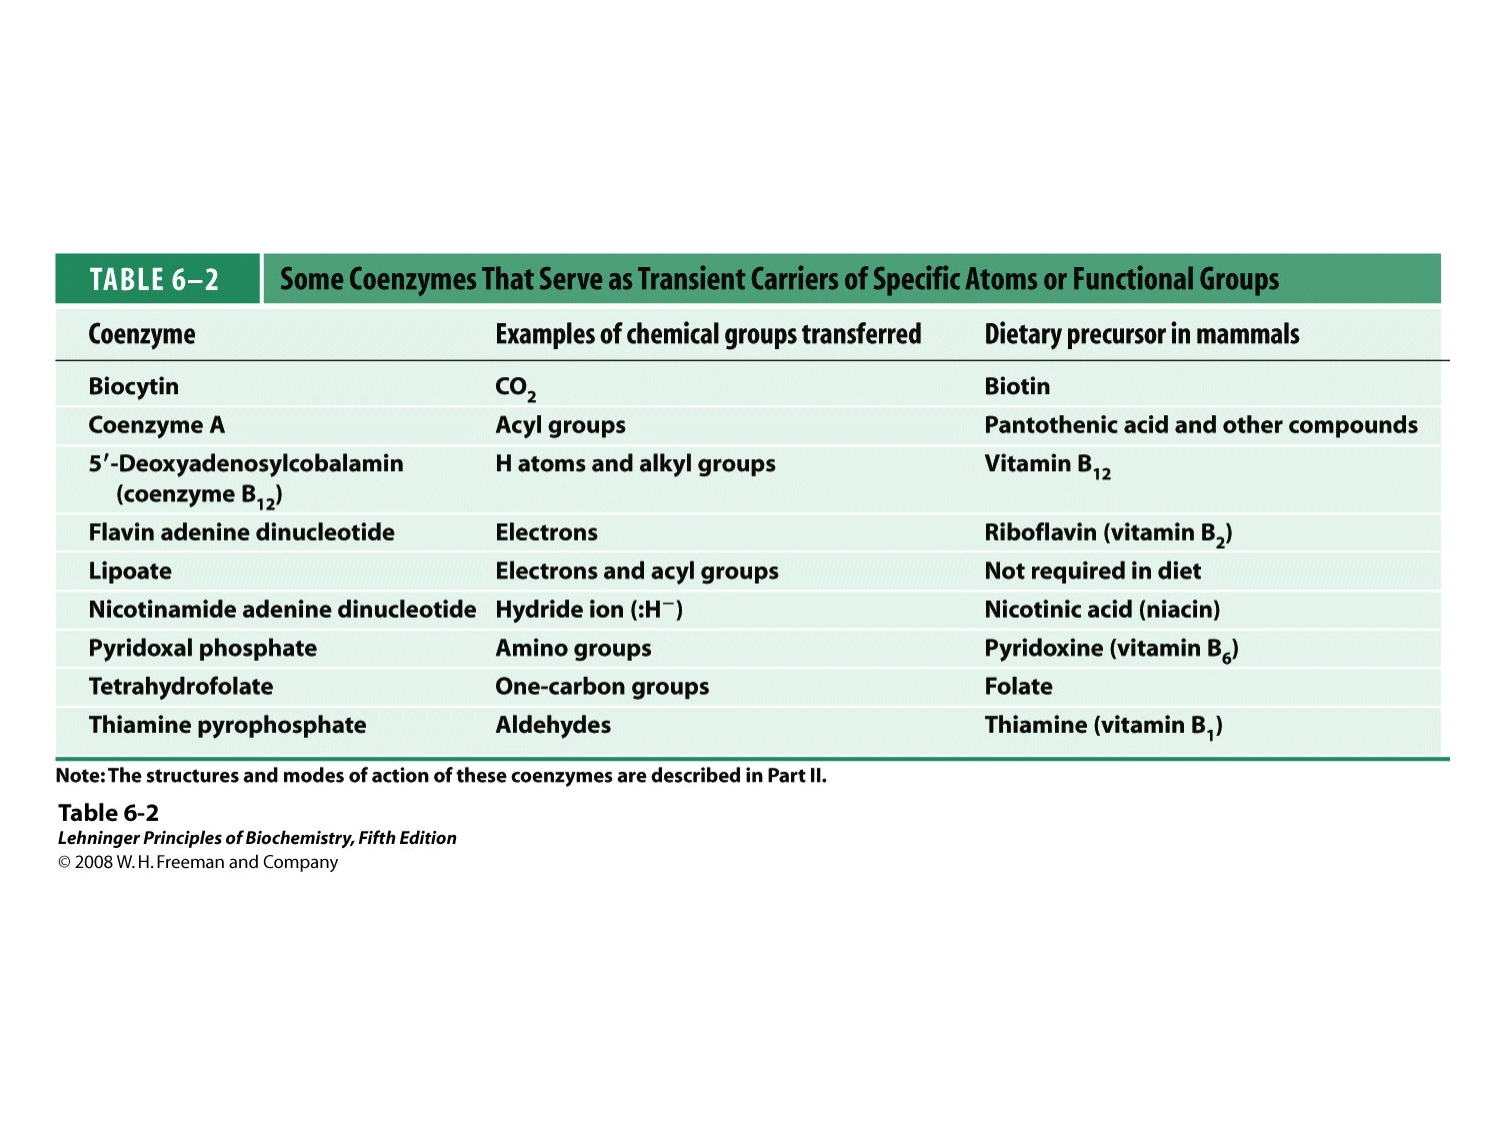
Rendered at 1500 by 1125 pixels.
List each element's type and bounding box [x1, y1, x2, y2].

picture [49, 249, 1450, 876]
